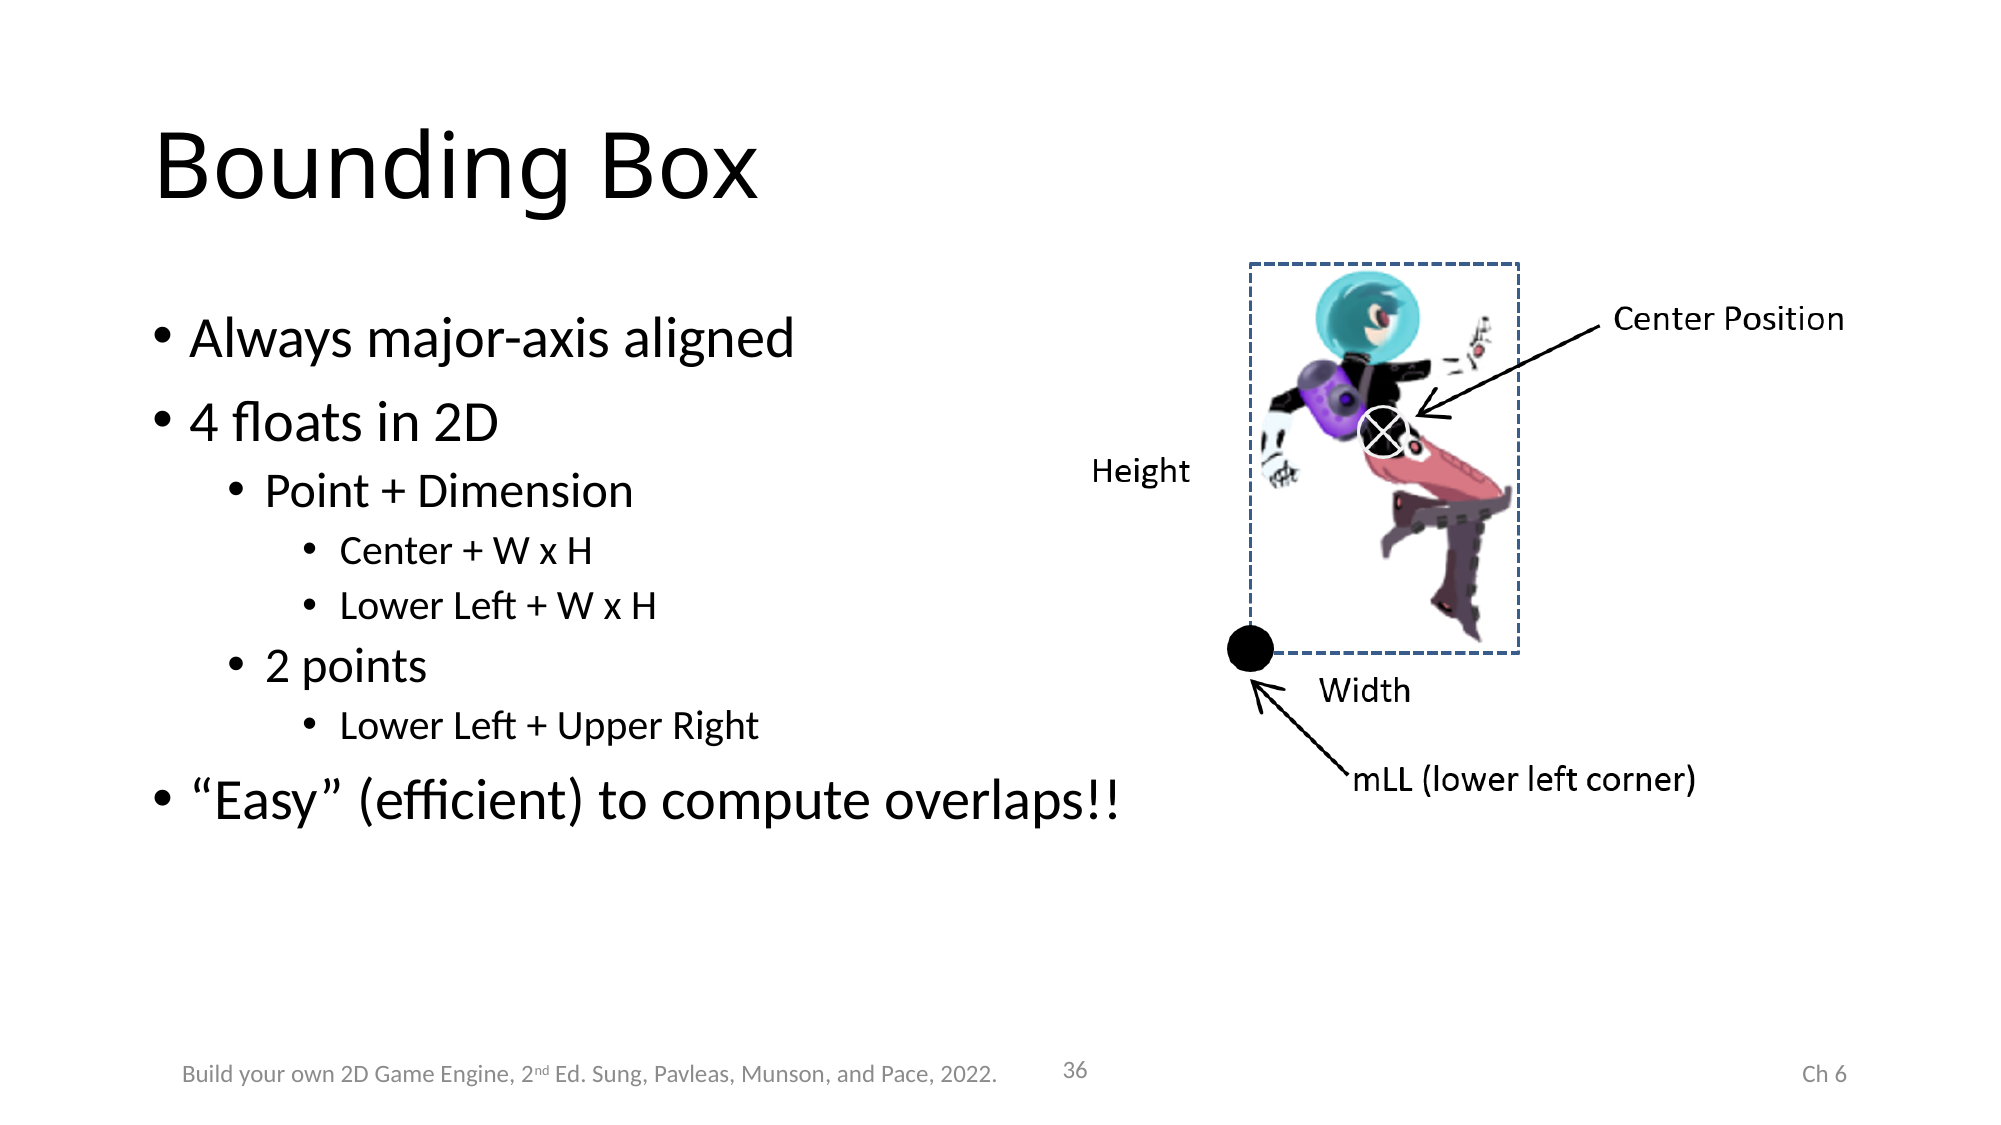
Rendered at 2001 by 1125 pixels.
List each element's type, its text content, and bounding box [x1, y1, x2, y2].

list Always major-axis aligned 4 floats in 2D Point + Dimension Center + W x H Lower Left + W x H 2 points Lower Left + Upper Right “Easy” (efficient) to compute overlaps!! [137, 299, 1863, 1014]
picture [1081, 225, 1863, 839]
title Bounding Box [137, 59, 1863, 278]
